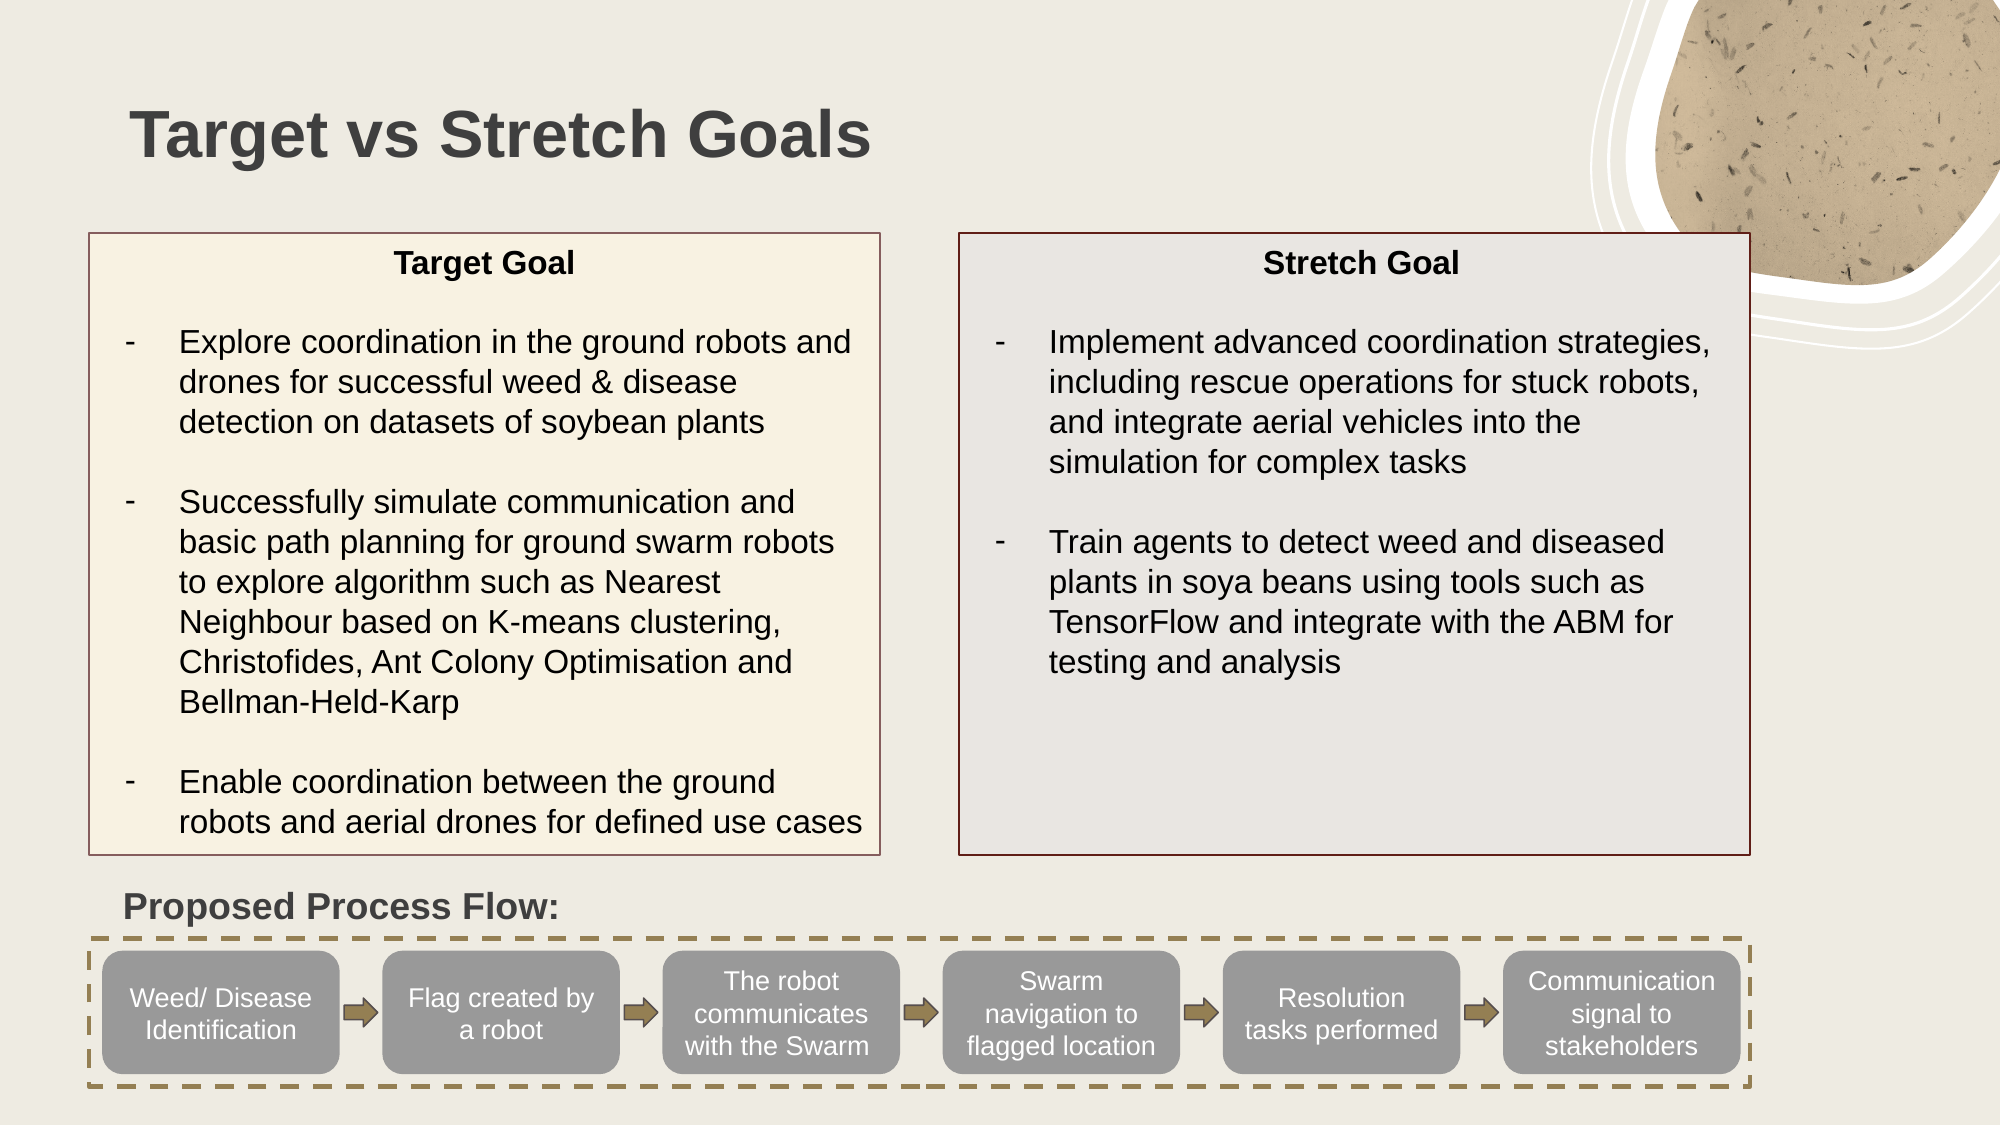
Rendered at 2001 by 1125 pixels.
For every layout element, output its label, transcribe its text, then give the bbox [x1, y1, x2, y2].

text_box Target Goal Explore coordination in the ground robots and drones for successful weed & disease detection on datasets of soybean plants Successfully simulate communication and basic path planning for ground swarm robots to explore algorithm such as Nearest Neighbour based on K-means clustering, Christofides, Ant Colony Optimisation and Bellman-Held-Karp Enable coordination between the ground robots and aerial drones for defined use cases [88, 233, 881, 855]
text_box [1464, 998, 1499, 1027]
text_box Communication signal to stakeholders [1503, 950, 1741, 1075]
text_box [1184, 998, 1219, 1027]
text_box Flag created by a robot [382, 950, 620, 1075]
text_box Stretch Goal Implement advanced coordination strategies, including rescue operations for stuck robots, and integrate aerial vehicles into the simulation for complex tasks Train agents to detect weed and diseased plants in soya beans using tools such as TensorFlow and integrate with the ABM for testing and analysis [958, 233, 1751, 855]
text_box [344, 998, 378, 1027]
picture [1655, 0, 2001, 286]
text_box [89, 938, 1751, 1087]
text_box Proposed Process Flow: [108, 866, 677, 927]
text_box The robot communicates with the Swarm [662, 950, 901, 1075]
text_box [904, 998, 939, 1027]
text_box Weed/ Disease Identification [102, 950, 340, 1075]
text_box Resolution tasks performed [1222, 950, 1461, 1075]
text_box [624, 998, 658, 1027]
title Target vs Stretch Goals [111, 72, 1309, 210]
text_box Swarm navigation to flagged location [942, 950, 1181, 1075]
